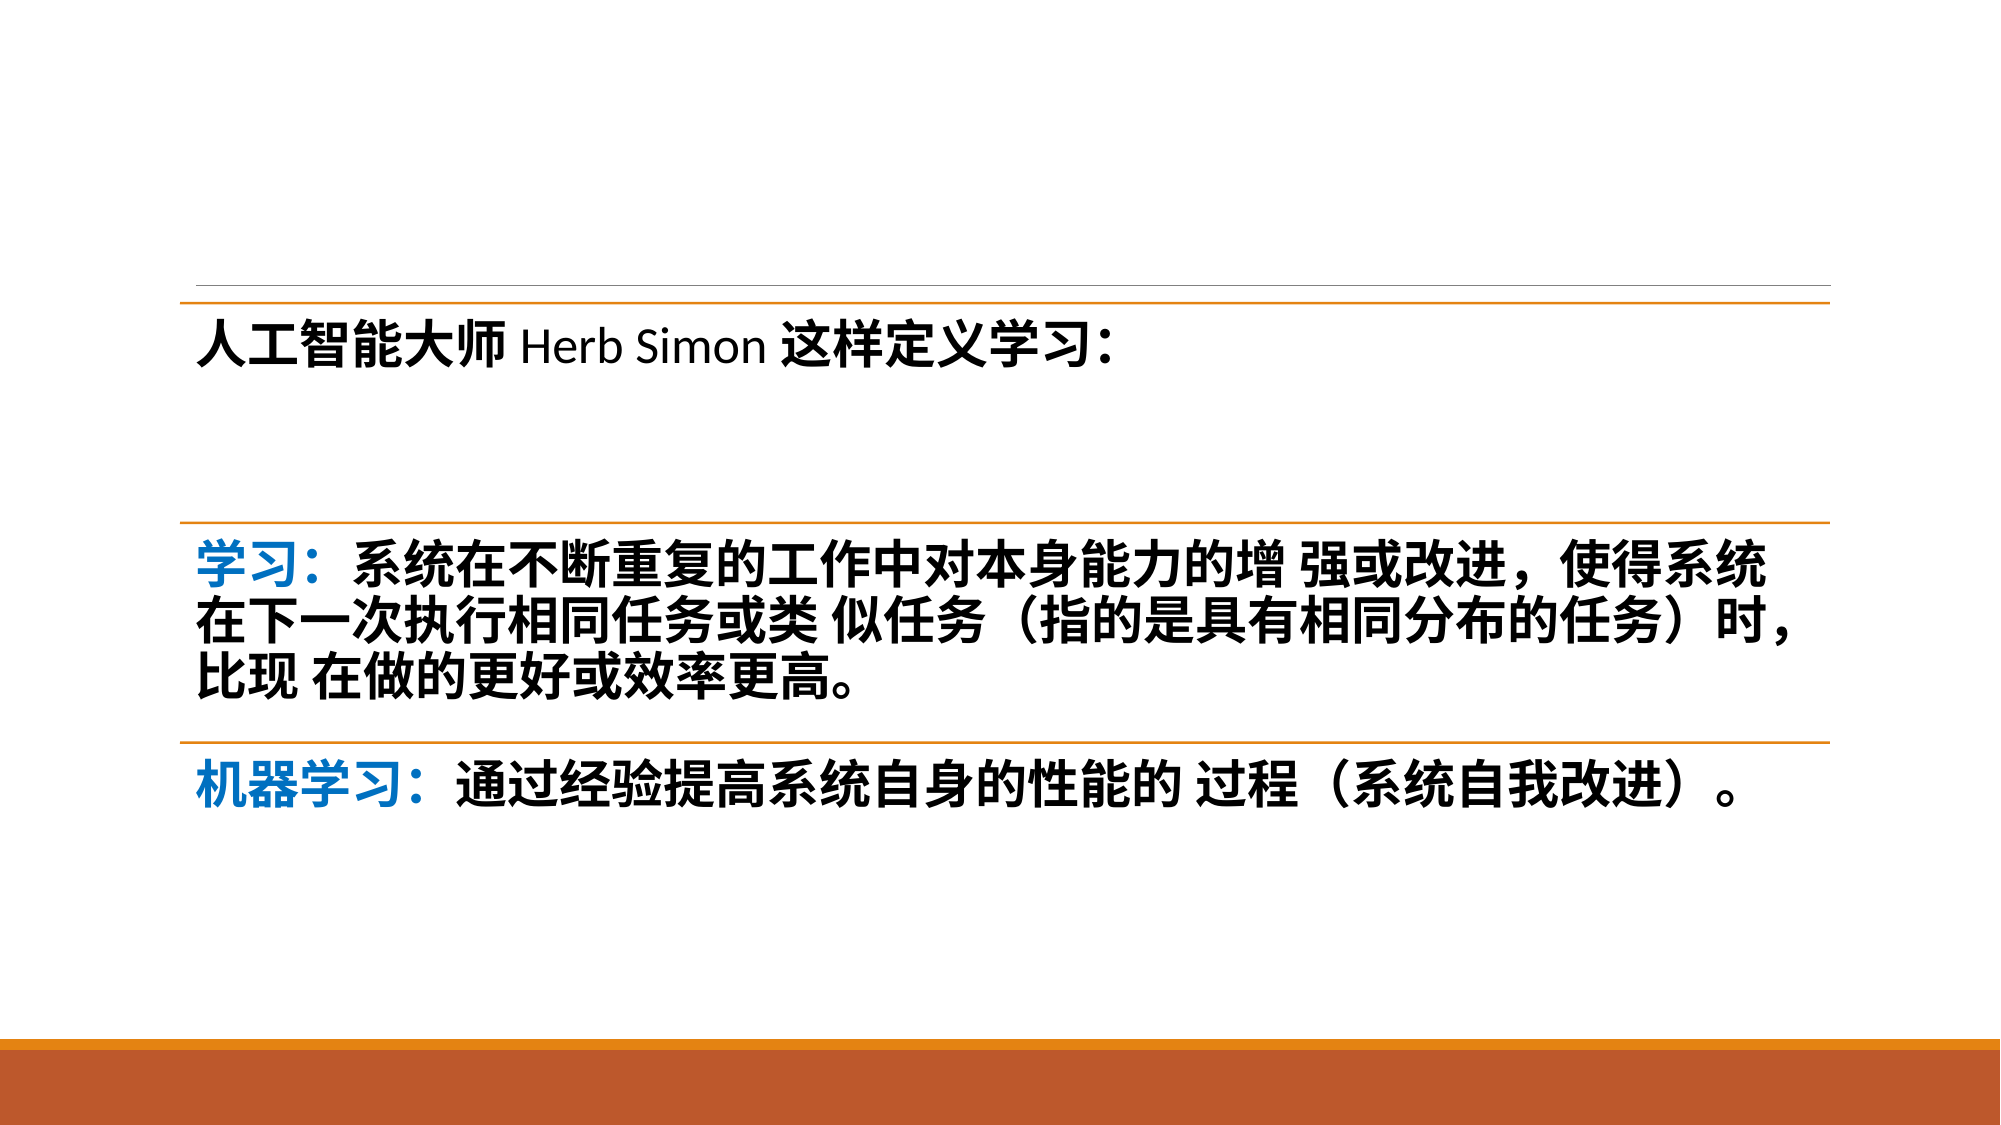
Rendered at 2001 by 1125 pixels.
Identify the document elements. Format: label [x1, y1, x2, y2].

list [179, 302, 1831, 964]
